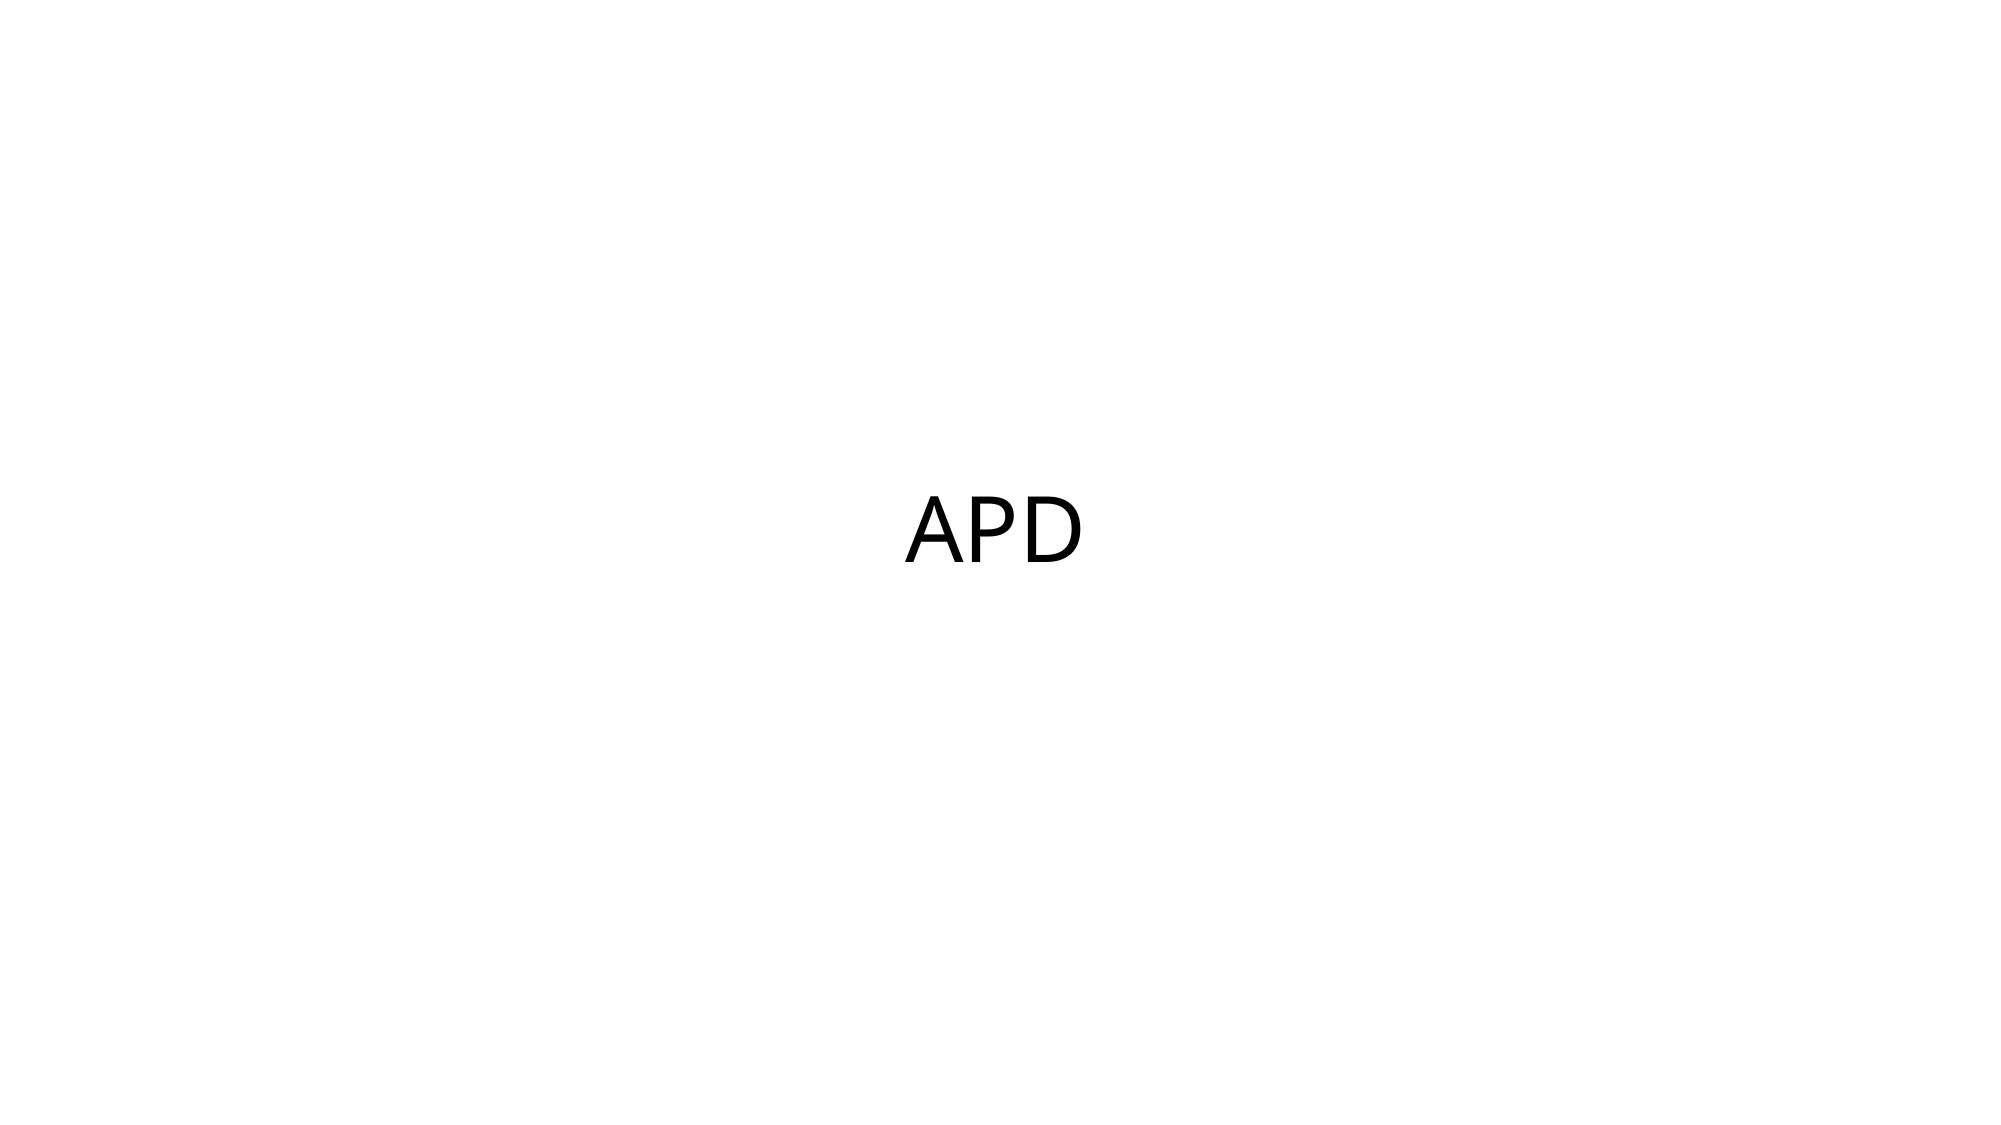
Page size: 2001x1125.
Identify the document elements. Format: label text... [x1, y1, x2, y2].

title APD [133, 424, 1859, 642]
